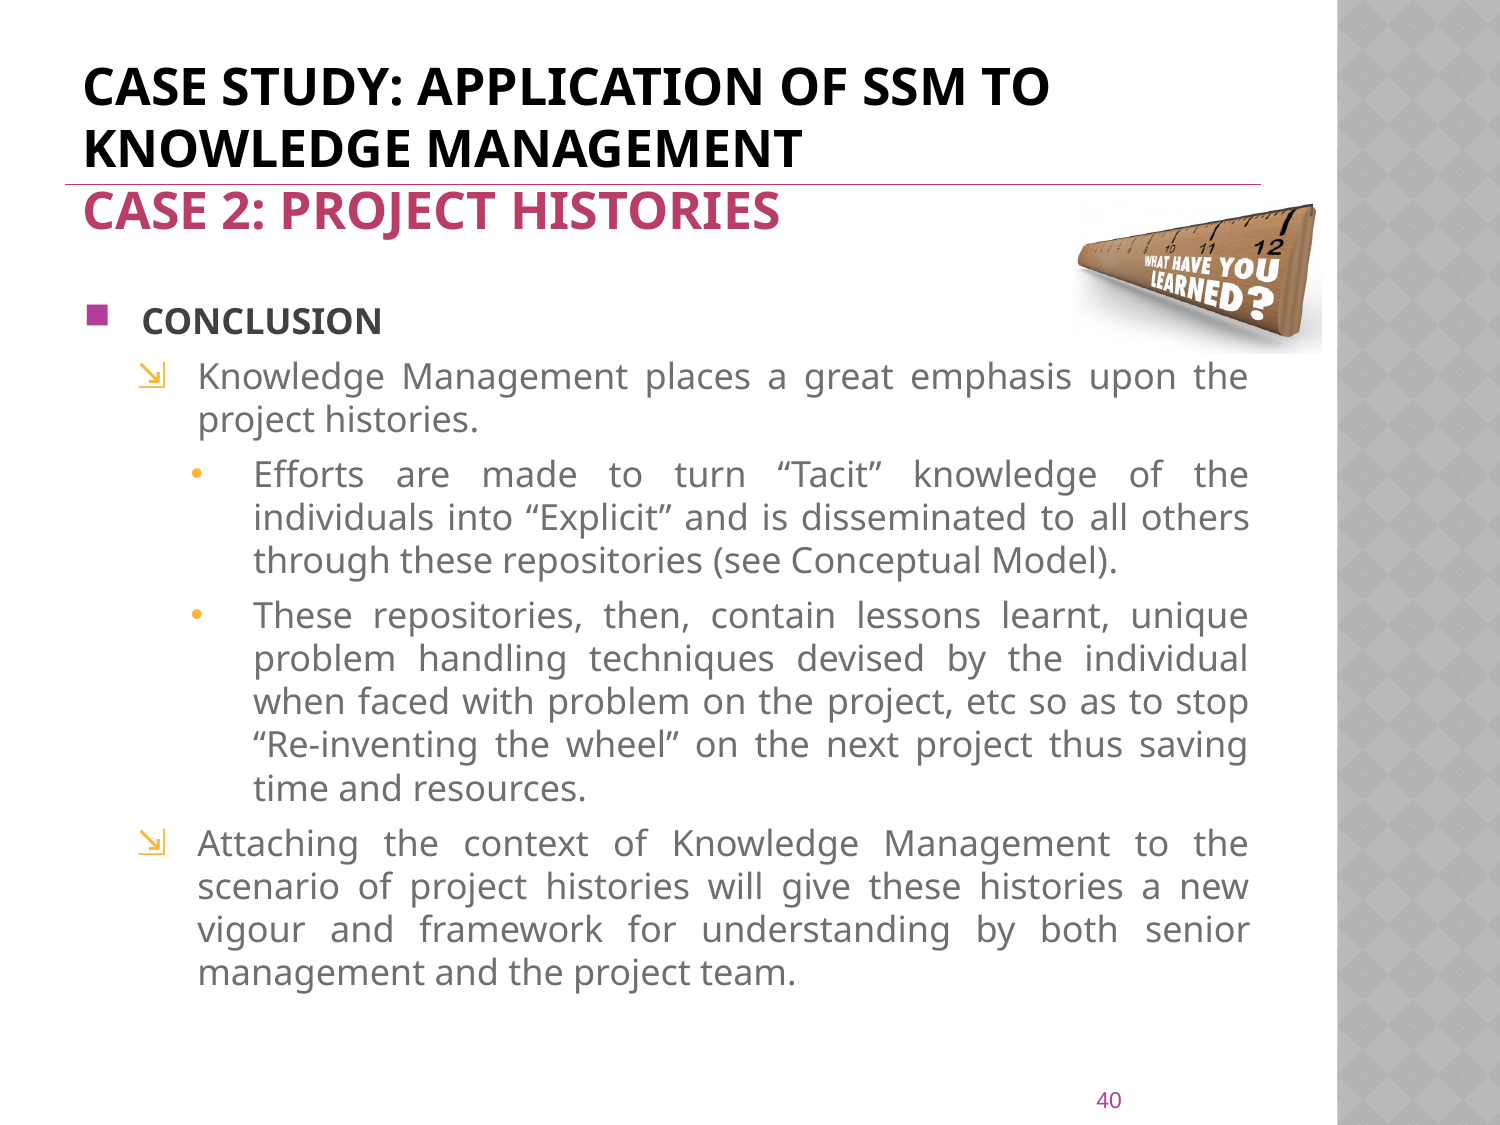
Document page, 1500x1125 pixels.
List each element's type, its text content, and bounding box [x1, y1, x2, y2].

list CONCLUSION Knowledge Management places a great emphasis upon the project histories. Efforts are made to turn “Tacit” knowledge of the individuals into “Explicit” and is disseminated to all others through these repositories (see Conceptual Model). These repositories, then, contain lessons learnt, unique problem handling techniques devised by the individual when faced with problem on the project, etc so as to stop “Re-inventing the wheel” on the next project thus saving time and resources. Attaching the context of Knowledge Management to the scenario of project histories will give these histories a new vigour and framework for understanding by both senior management and the project team. [69, 290, 1266, 1011]
title CASE STUDY: APPLICATION OF SSM TO KNOWLEDGE MANAGEMENT CASE 2: PROJECT HISTORIES [75, 52, 1263, 184]
title CASE STUDY: APPLICATION OF SSM TO KNOWLEDGE MANAGEMENT CASE 2: PROJECT HISTORIES [75, 195, 1067, 240]
slide_number 40 [1025, 1075, 1122, 1113]
picture [1073, 185, 1323, 355]
